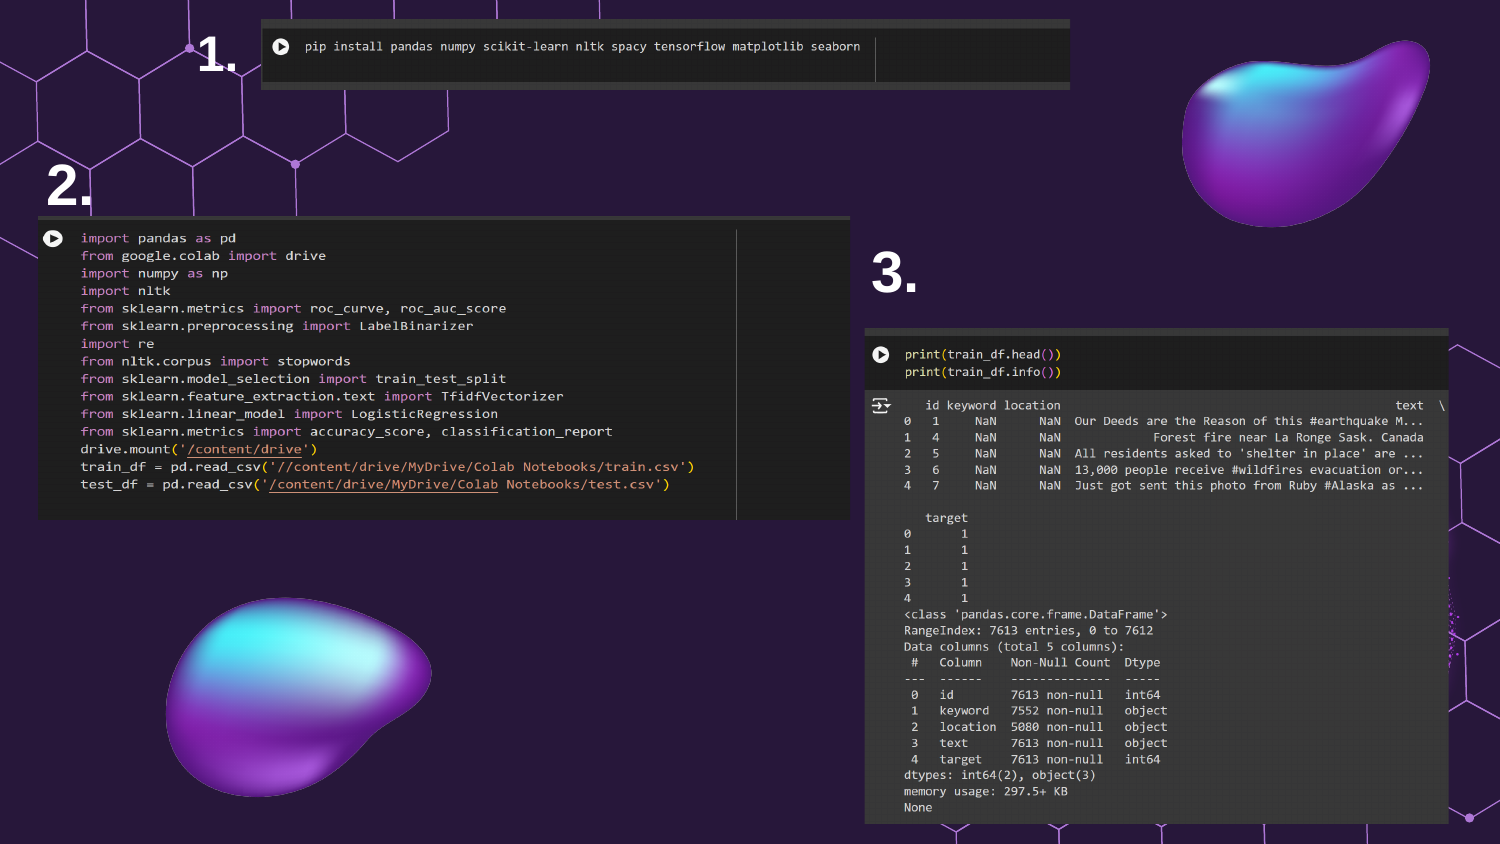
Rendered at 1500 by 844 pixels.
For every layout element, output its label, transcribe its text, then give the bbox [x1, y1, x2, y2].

picture [1156, 0, 1470, 256]
picture [864, 328, 1470, 825]
text_box 3. [856, 226, 1012, 312]
picture [260, 19, 1071, 91]
text_box 1. [182, 14, 254, 89]
picture [134, 552, 452, 844]
picture [37, 216, 851, 520]
text_box 2. [31, 139, 114, 225]
